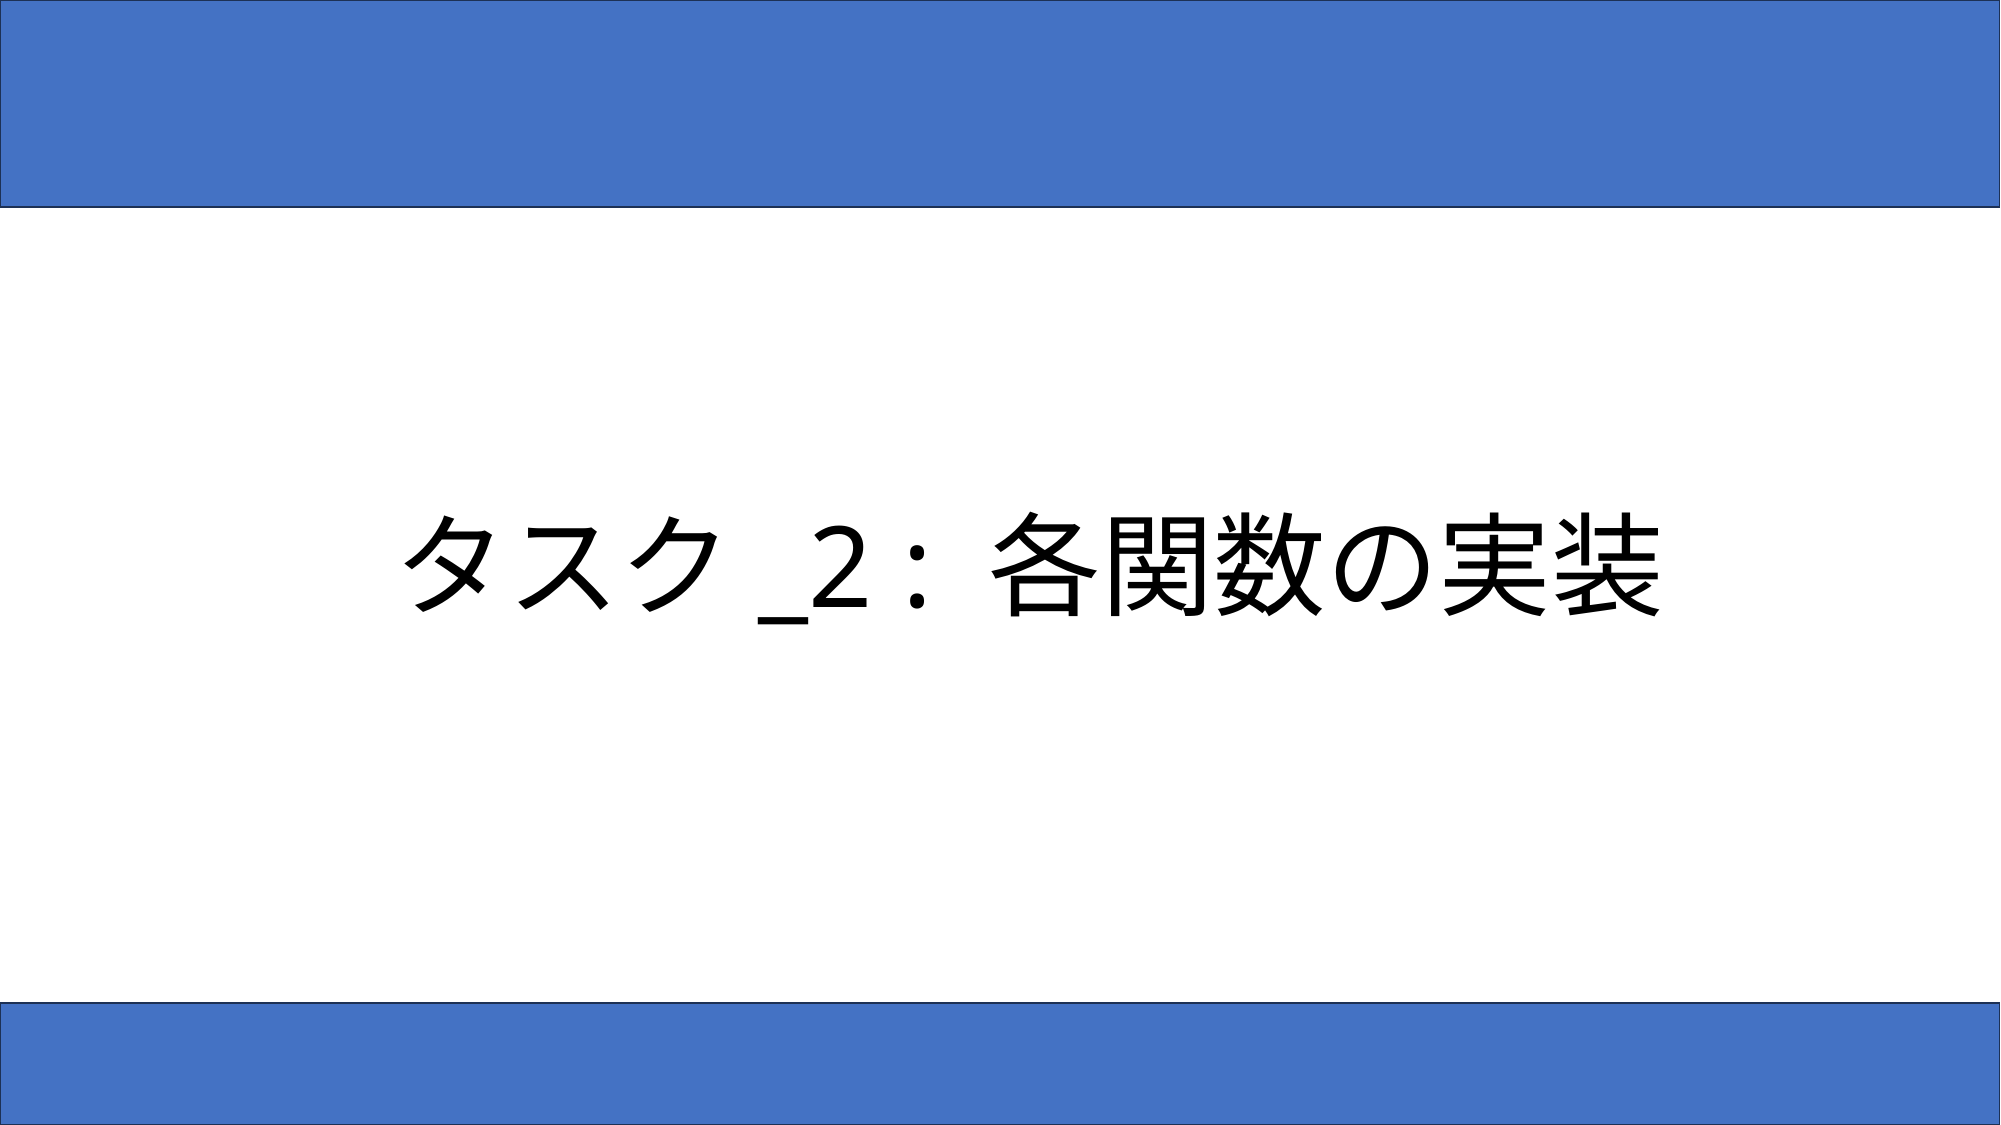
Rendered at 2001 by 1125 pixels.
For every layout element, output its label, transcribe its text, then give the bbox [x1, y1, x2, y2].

text_box [0, 1002, 2000, 1125]
text_box [0, 0, 2000, 208]
text_box タスク_2 : 各関数の実装 [0, 458, 2000, 667]
